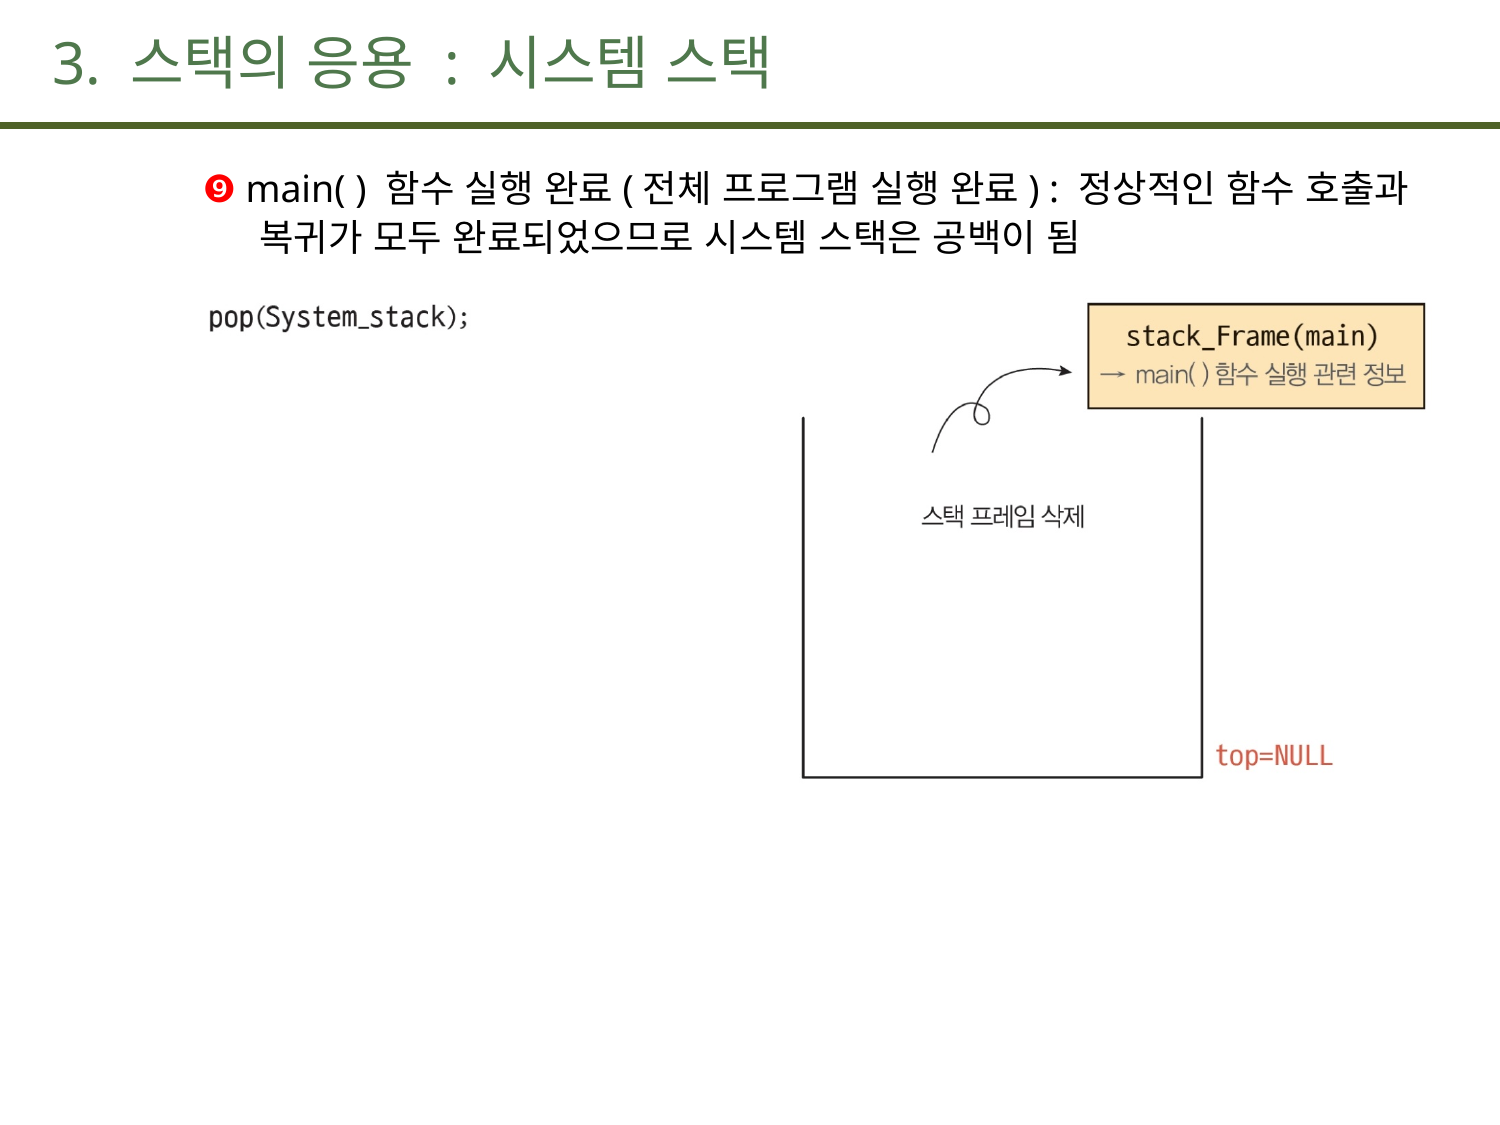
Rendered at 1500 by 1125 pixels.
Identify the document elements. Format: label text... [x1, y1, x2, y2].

list ❾ main( ) 함수 실행 완료(전체 프로그램 실행 완료) : 정상적인 함수 호출과 복귀가 모두 완료되었으므로 시스템 스택은 공백이 됨 [37, 152, 1463, 1091]
picture [197, 291, 1436, 789]
title 3. 스택의 응용 : 시스템 스택 [37, 13, 1278, 109]
